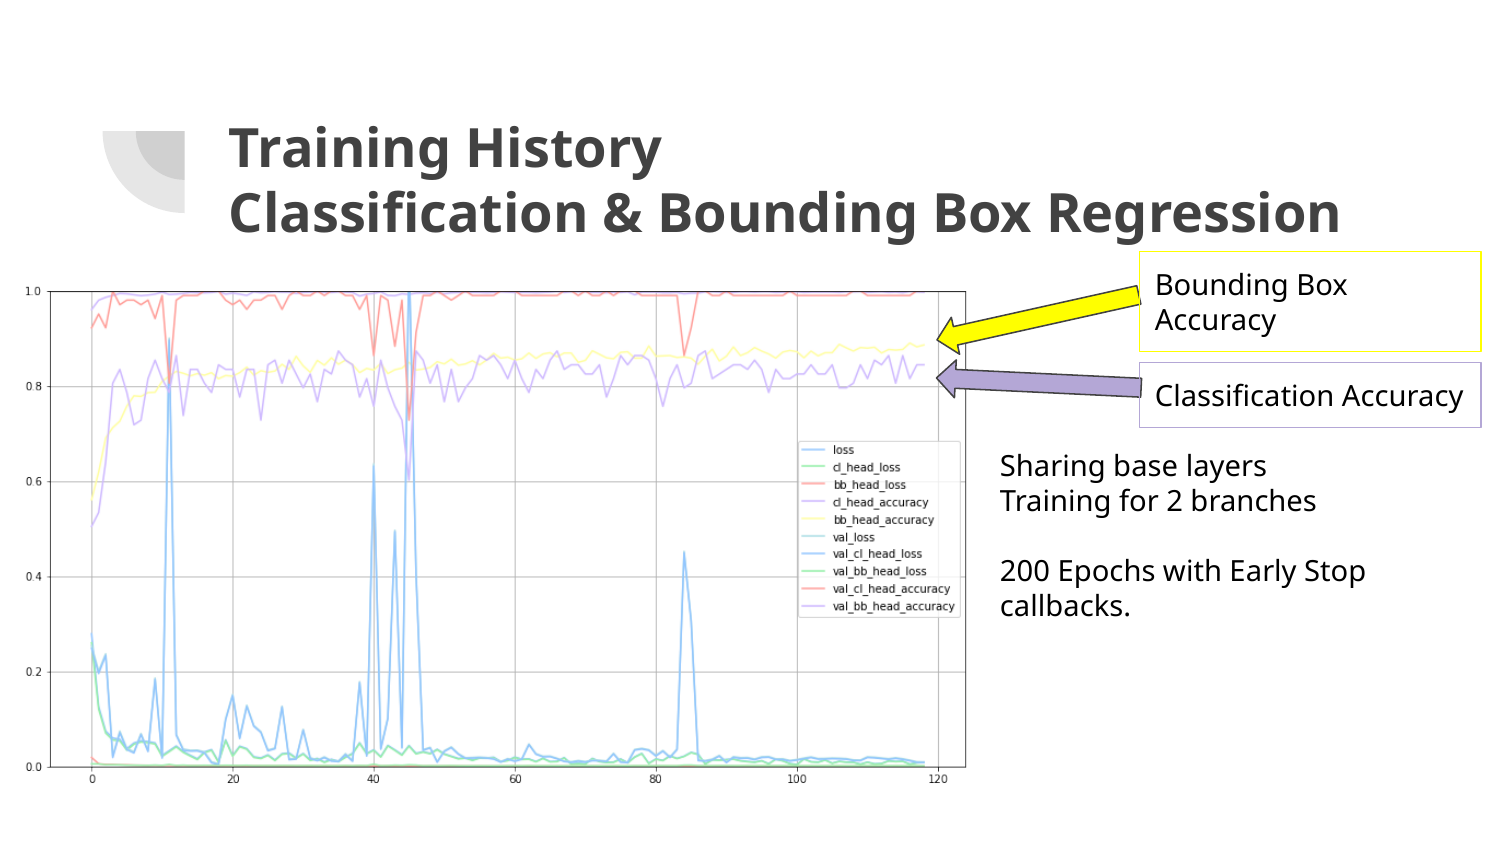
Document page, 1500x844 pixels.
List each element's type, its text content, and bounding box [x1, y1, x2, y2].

title Training History Classification & Bounding Box Regression [213, 98, 1368, 263]
text_box Bounding Box Accuracy [1139, 251, 1482, 352]
picture [16, 279, 973, 794]
text_box [977, 285, 1139, 341]
text_box [977, 370, 1139, 398]
text_box Classification Accuracy [1139, 362, 1482, 428]
text_box Sharing base layers Training for 2 branches 200 Epochs with Early Stop callbacks. [984, 432, 1482, 638]
